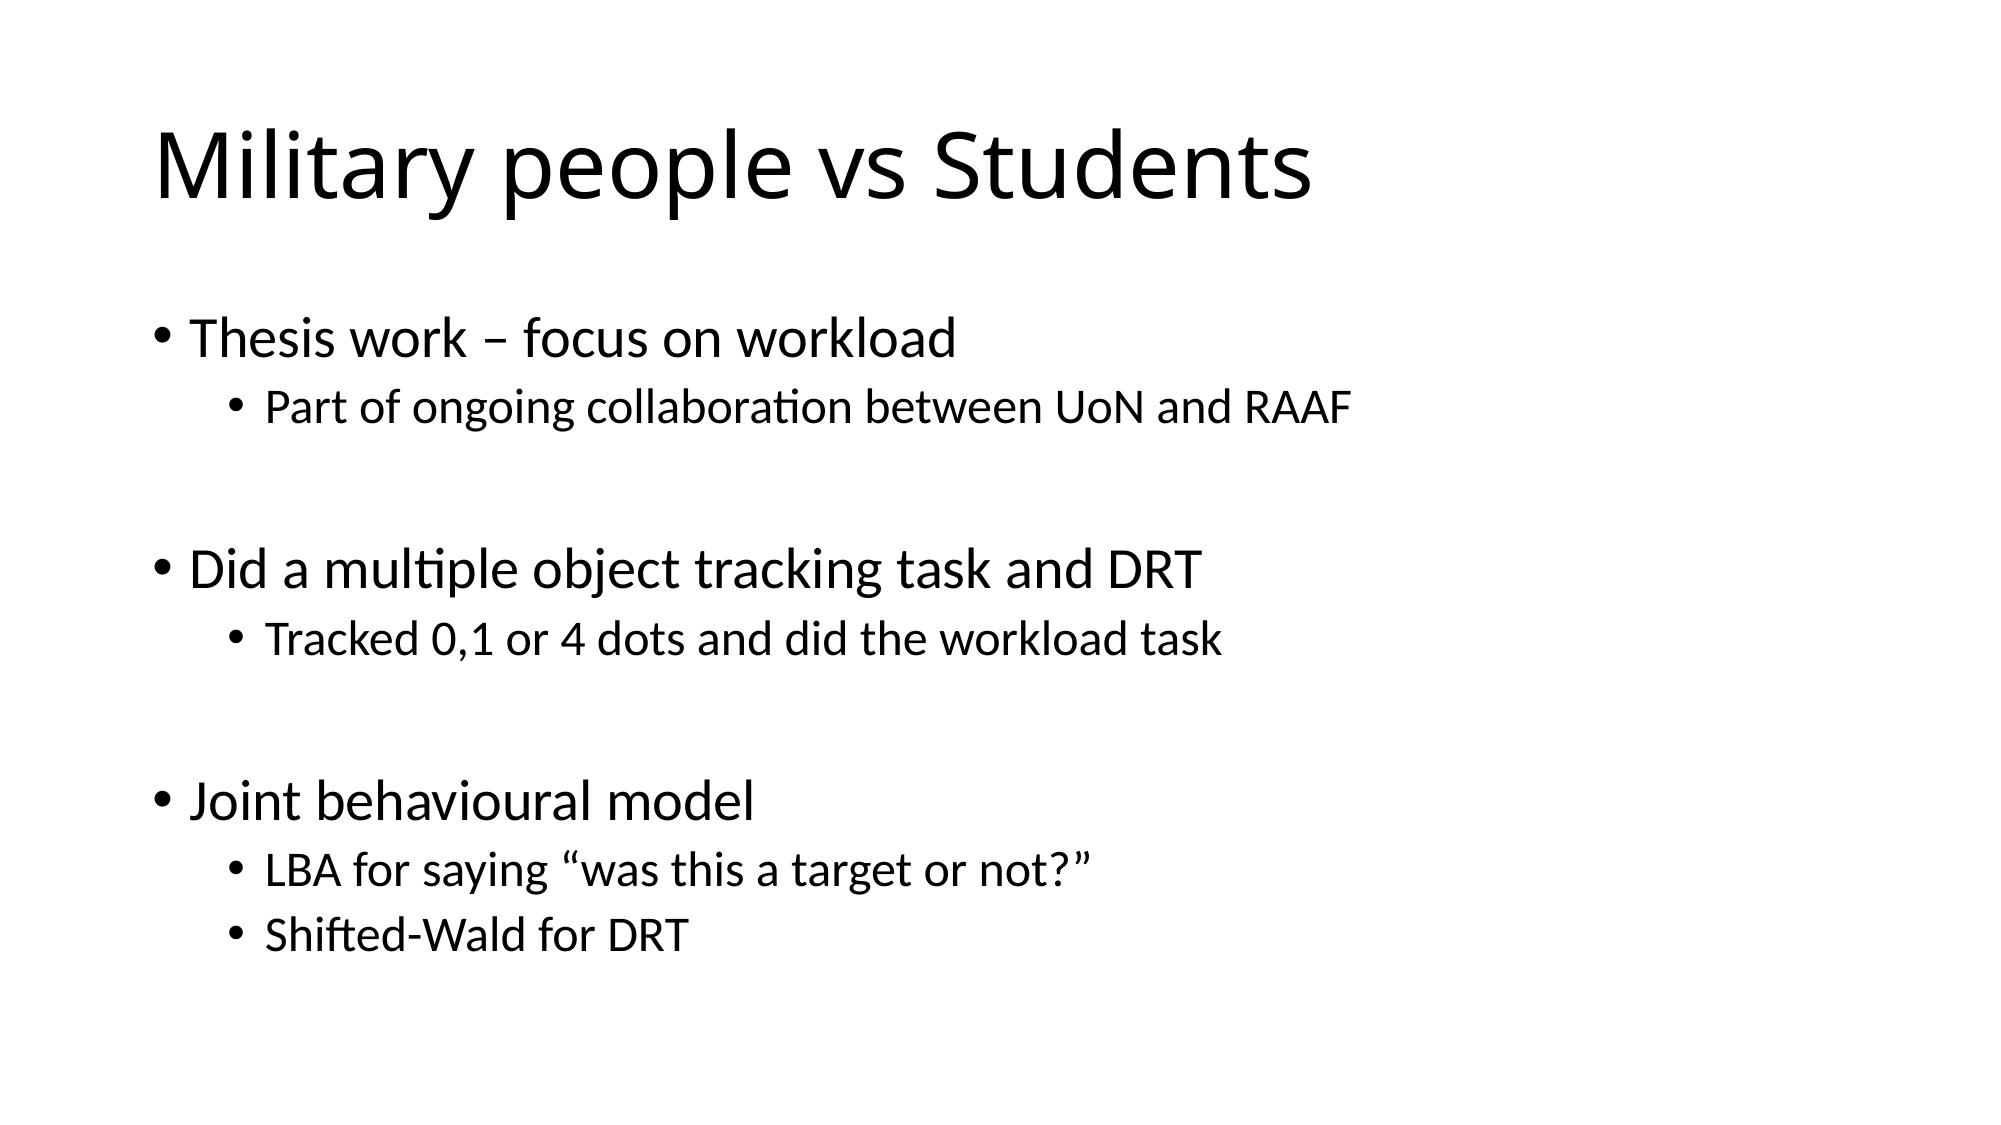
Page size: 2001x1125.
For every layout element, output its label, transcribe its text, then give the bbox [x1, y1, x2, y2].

title Military people vs Students [137, 59, 1863, 278]
list Thesis work – focus on workload Part of ongoing collaboration between UoN and RAAF Did a multiple object tracking task and DRT Tracked 0,1 or 4 dots and did the workload task Joint behavioural model LBA for saying “was this a target or not?” Shifted-Wald for DRT [137, 299, 1863, 1014]
